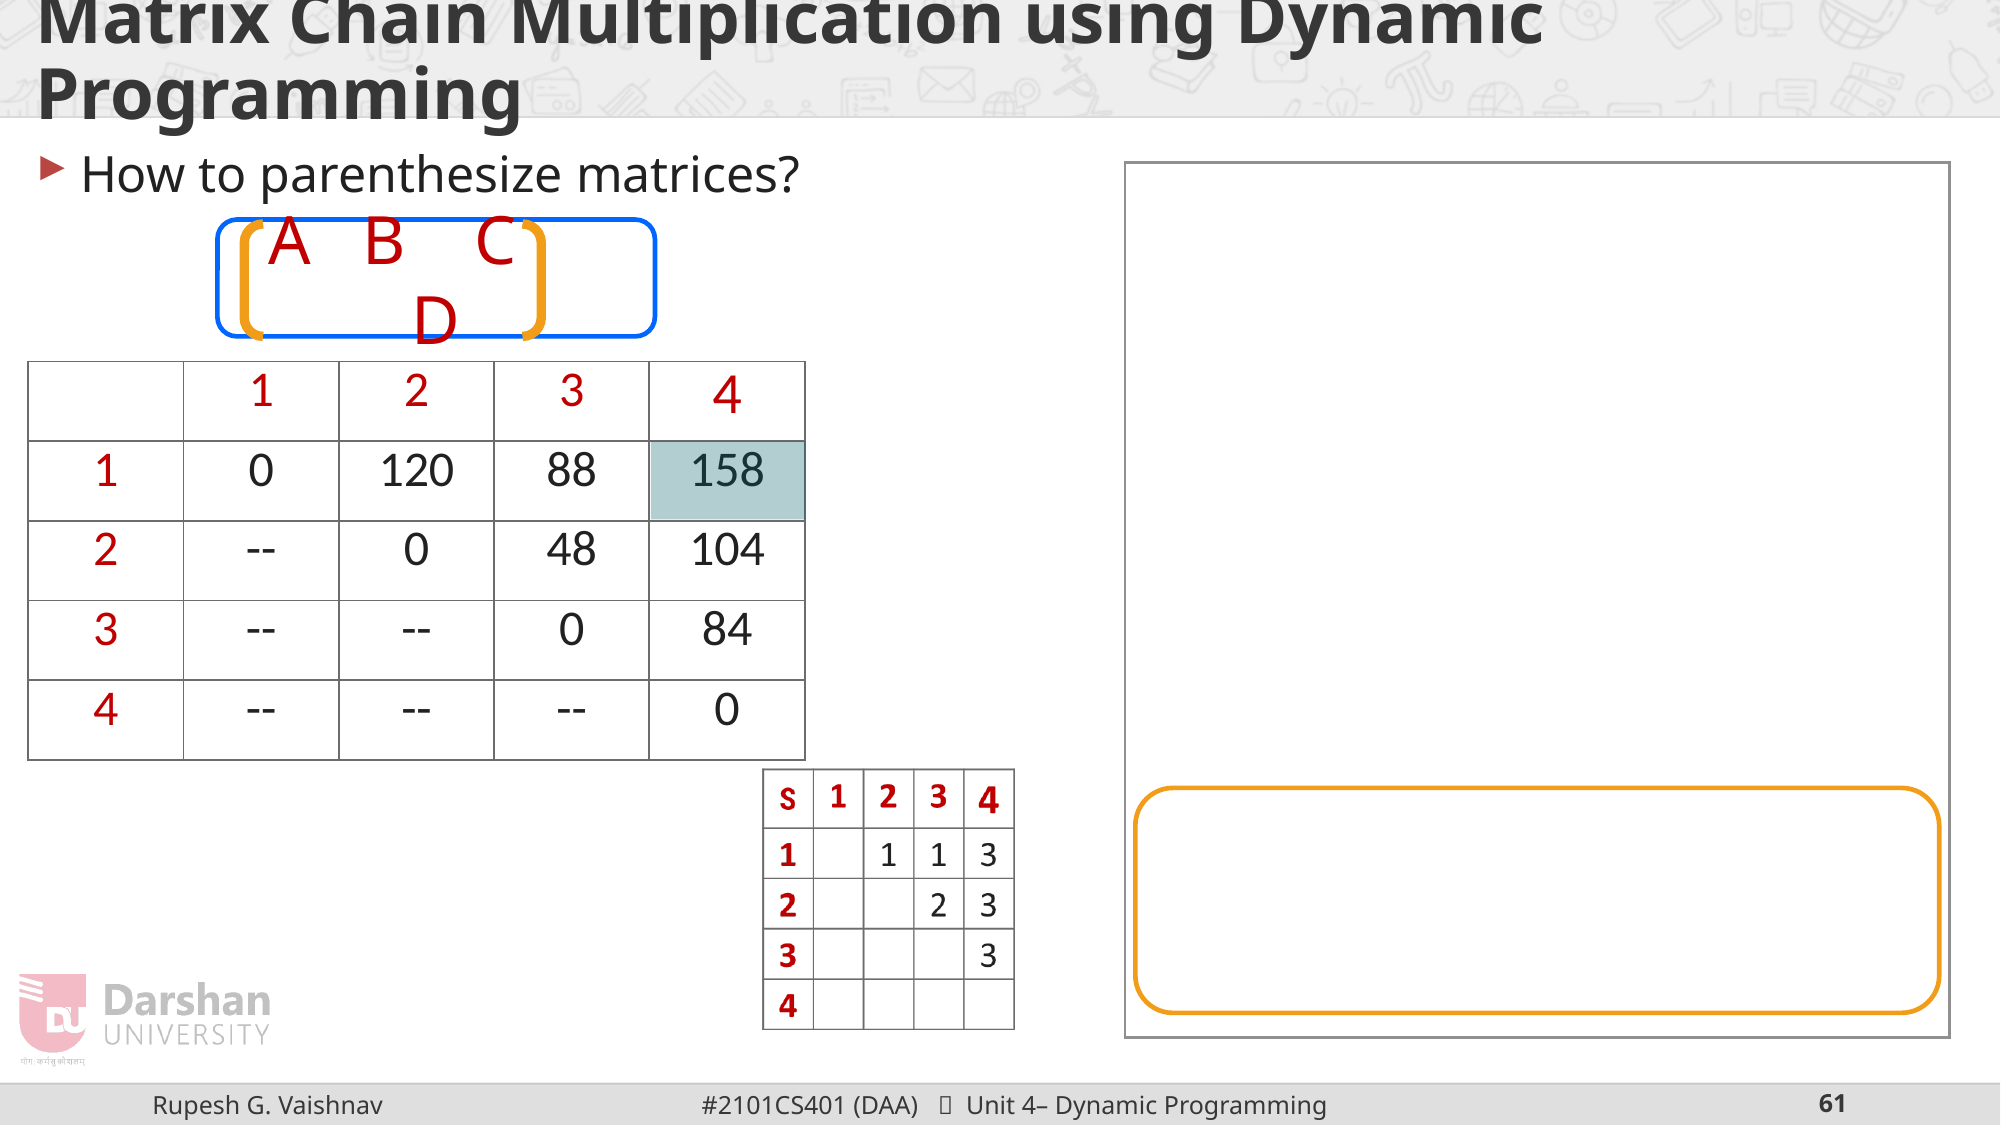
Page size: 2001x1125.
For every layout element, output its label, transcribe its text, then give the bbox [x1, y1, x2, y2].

table_cell -- [184, 681, 338, 759]
text_box [243, 223, 542, 337]
list How to parenthesize matrices? [21, 141, 1979, 1059]
table_cell 3 [29, 601, 183, 679]
table_header 1 [184, 362, 338, 440]
table_cell -- [340, 681, 493, 759]
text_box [16, 972, 273, 1068]
table_cell 84 [650, 601, 804, 679]
table_cell 4 [29, 681, 183, 759]
table_cell -- [184, 601, 338, 679]
text_box [1134, 786, 1941, 1014]
table_cell 120 [340, 442, 493, 520]
table_cell 88 [495, 442, 648, 520]
table_cell -- [184, 522, 338, 600]
table_cell 48 [495, 522, 648, 600]
table_header 3 [495, 362, 648, 440]
table_cell 1 [29, 442, 183, 520]
table_cell 0 [184, 442, 338, 520]
table_cell 0 [495, 601, 648, 679]
table_header [29, 362, 183, 440]
table_header 2 [340, 362, 493, 440]
picture [762, 760, 1017, 1048]
text_box [650, 441, 806, 520]
table_cell -- [340, 601, 493, 679]
table_cell -- [495, 681, 648, 759]
title Matrix Chain Multiplication using Dynamic Programming [0, 0, 2000, 117]
text_box A B C D [216, 218, 656, 338]
table_cell 104 [650, 522, 804, 600]
table_cell 2 [29, 522, 183, 600]
table_cell 0 [650, 681, 804, 759]
table_cell 0 [340, 522, 493, 600]
table_header 4 [650, 362, 804, 440]
